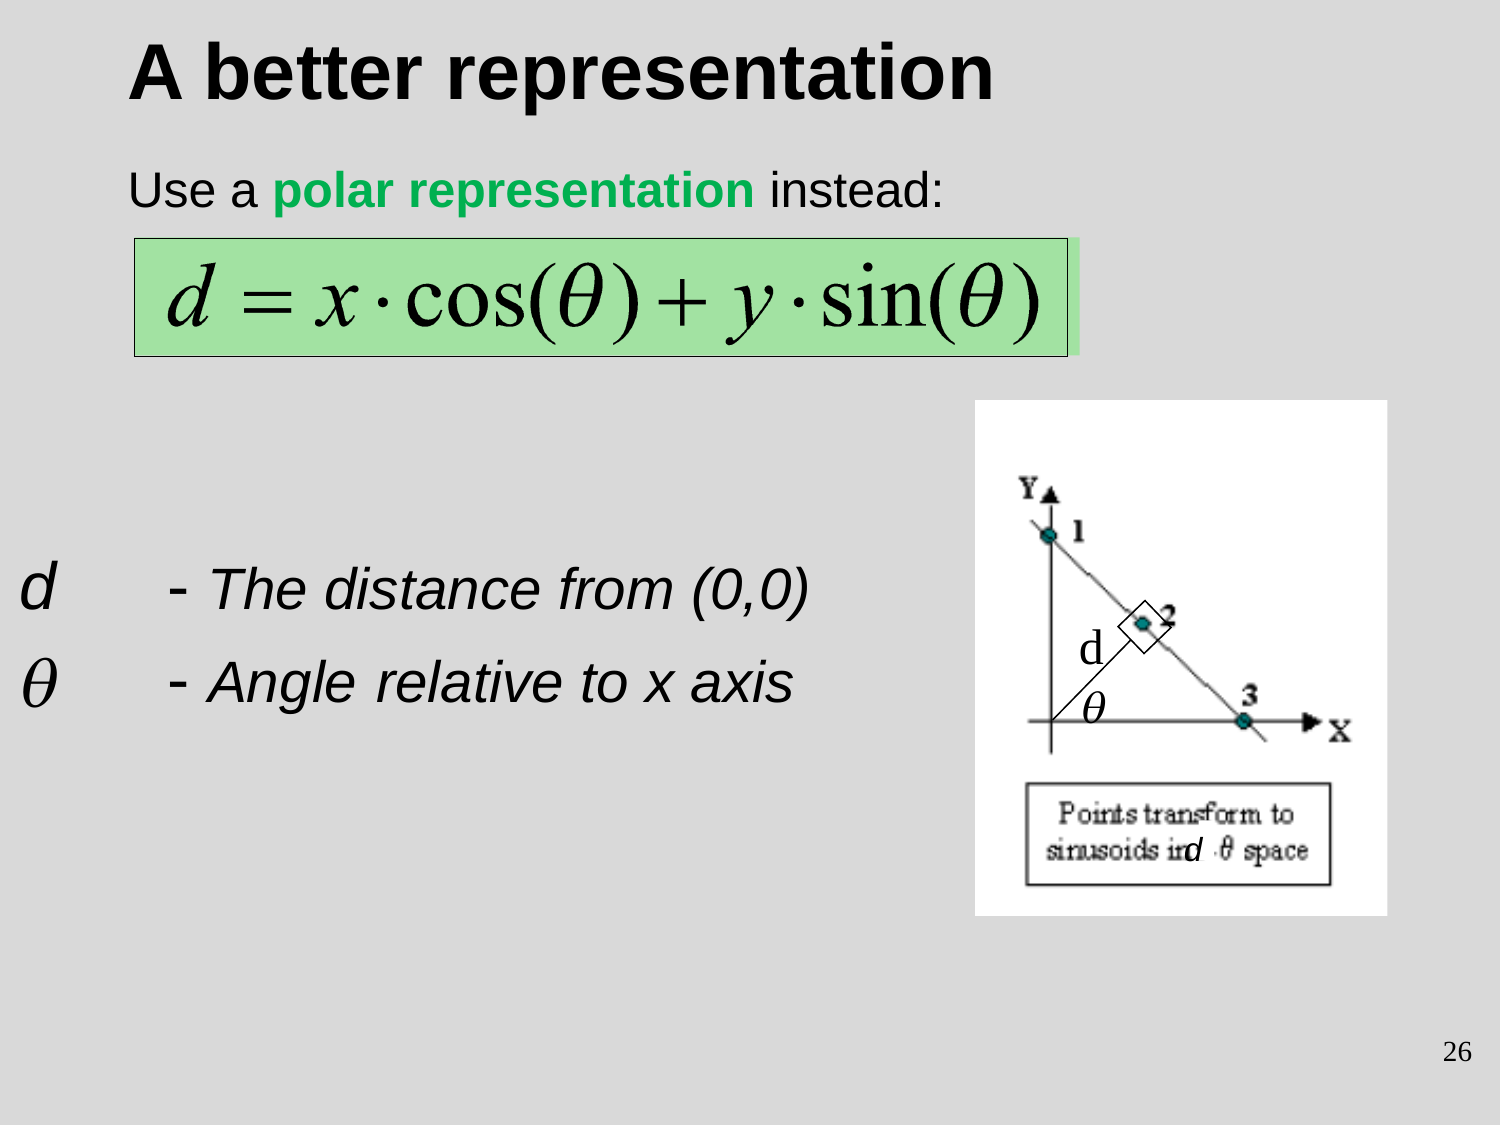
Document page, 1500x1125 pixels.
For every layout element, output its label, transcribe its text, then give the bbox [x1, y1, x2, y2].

picture [152, 241, 1055, 363]
title A better representation [112, 12, 1388, 124]
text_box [1052, 639, 1132, 721]
text_box 26 [1174, 1024, 1488, 1100]
picture [974, 400, 1388, 916]
text_box - Angle relative to x axis [152, 628, 817, 724]
picture [12, 642, 72, 725]
list Use a polar representation instead: [112, 149, 1388, 393]
text_box d - The distance from (0,0) [4, 535, 835, 632]
text_box [134, 238, 1068, 357]
